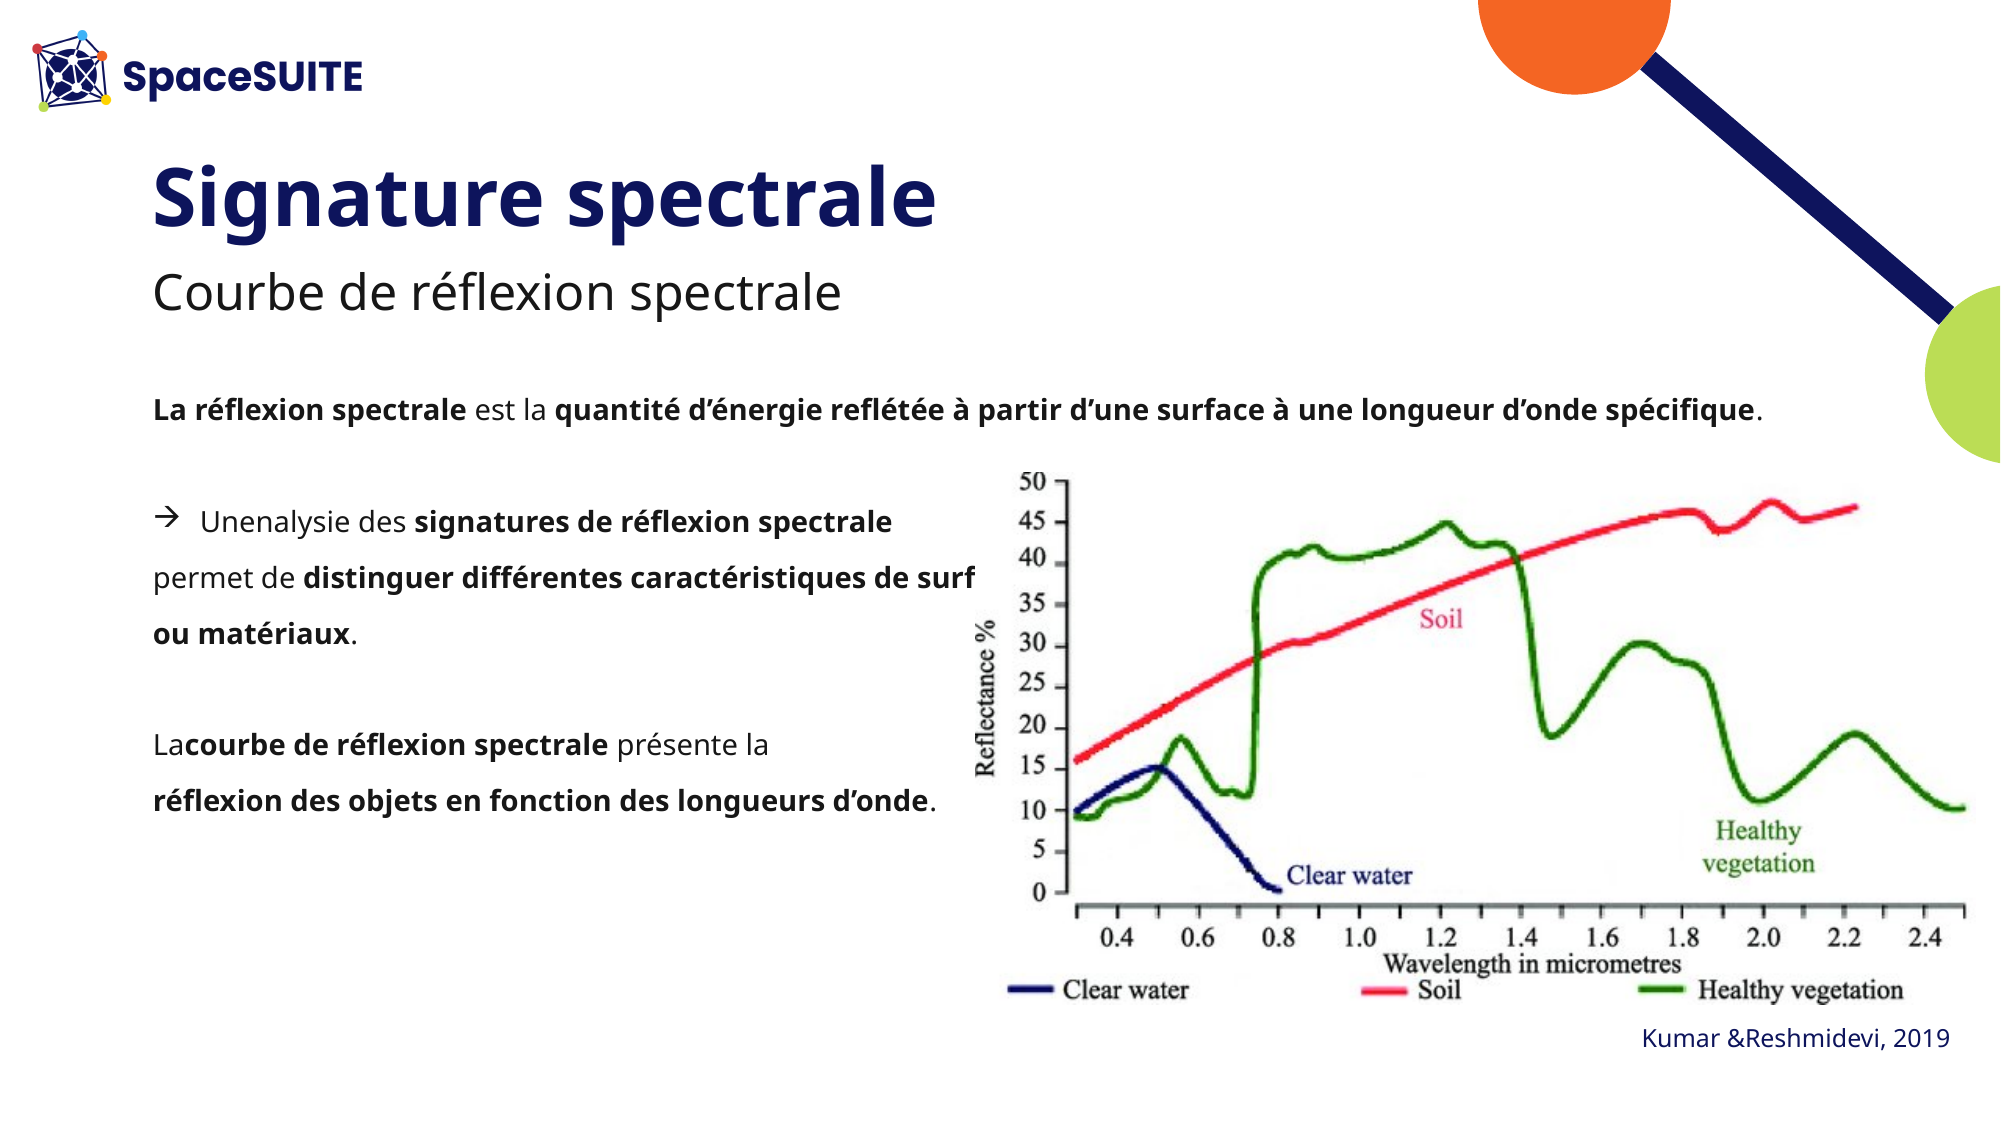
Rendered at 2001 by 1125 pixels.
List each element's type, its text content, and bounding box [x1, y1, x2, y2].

list La réflexion spectrale est la quantité d’énergie reflétée à partir d’une surface à une longueur d’onde spécifique. Unenalysie des signatures de réflexion spectrale permet de distinguer différentes caractéristiques de surface ou matériaux. Lacourbe de réflexion spectrale présente la réflexion des objets en fonction des longueurs d’onde. [137, 384, 1842, 949]
title Signature spectrale [137, 138, 1672, 251]
text_box Kumar &Reshmidevi, 2019 [1626, 1014, 1966, 1060]
picture [32, 30, 362, 112]
picture [975, 472, 1977, 1005]
list Courbe de réflexion spectrale [137, 252, 1521, 340]
